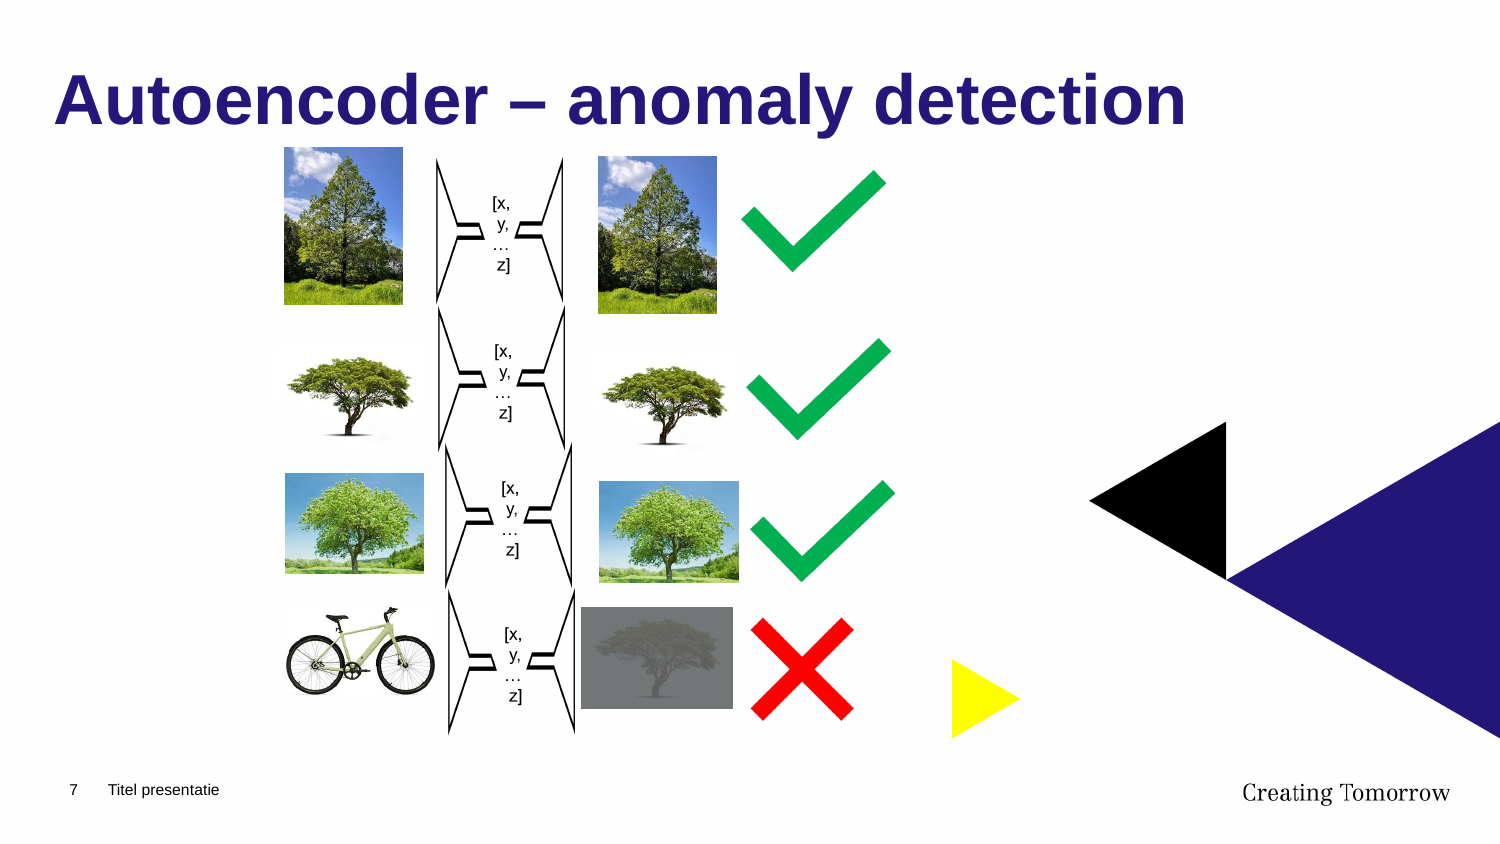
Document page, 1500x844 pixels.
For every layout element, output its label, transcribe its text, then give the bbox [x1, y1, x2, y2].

footer Titel presentatie [114, 767, 750, 813]
picture [0, 0, 1500, 844]
slide_number 7 [54, 767, 114, 813]
title Autoencoder – anomaly detection [53, 53, 1259, 236]
